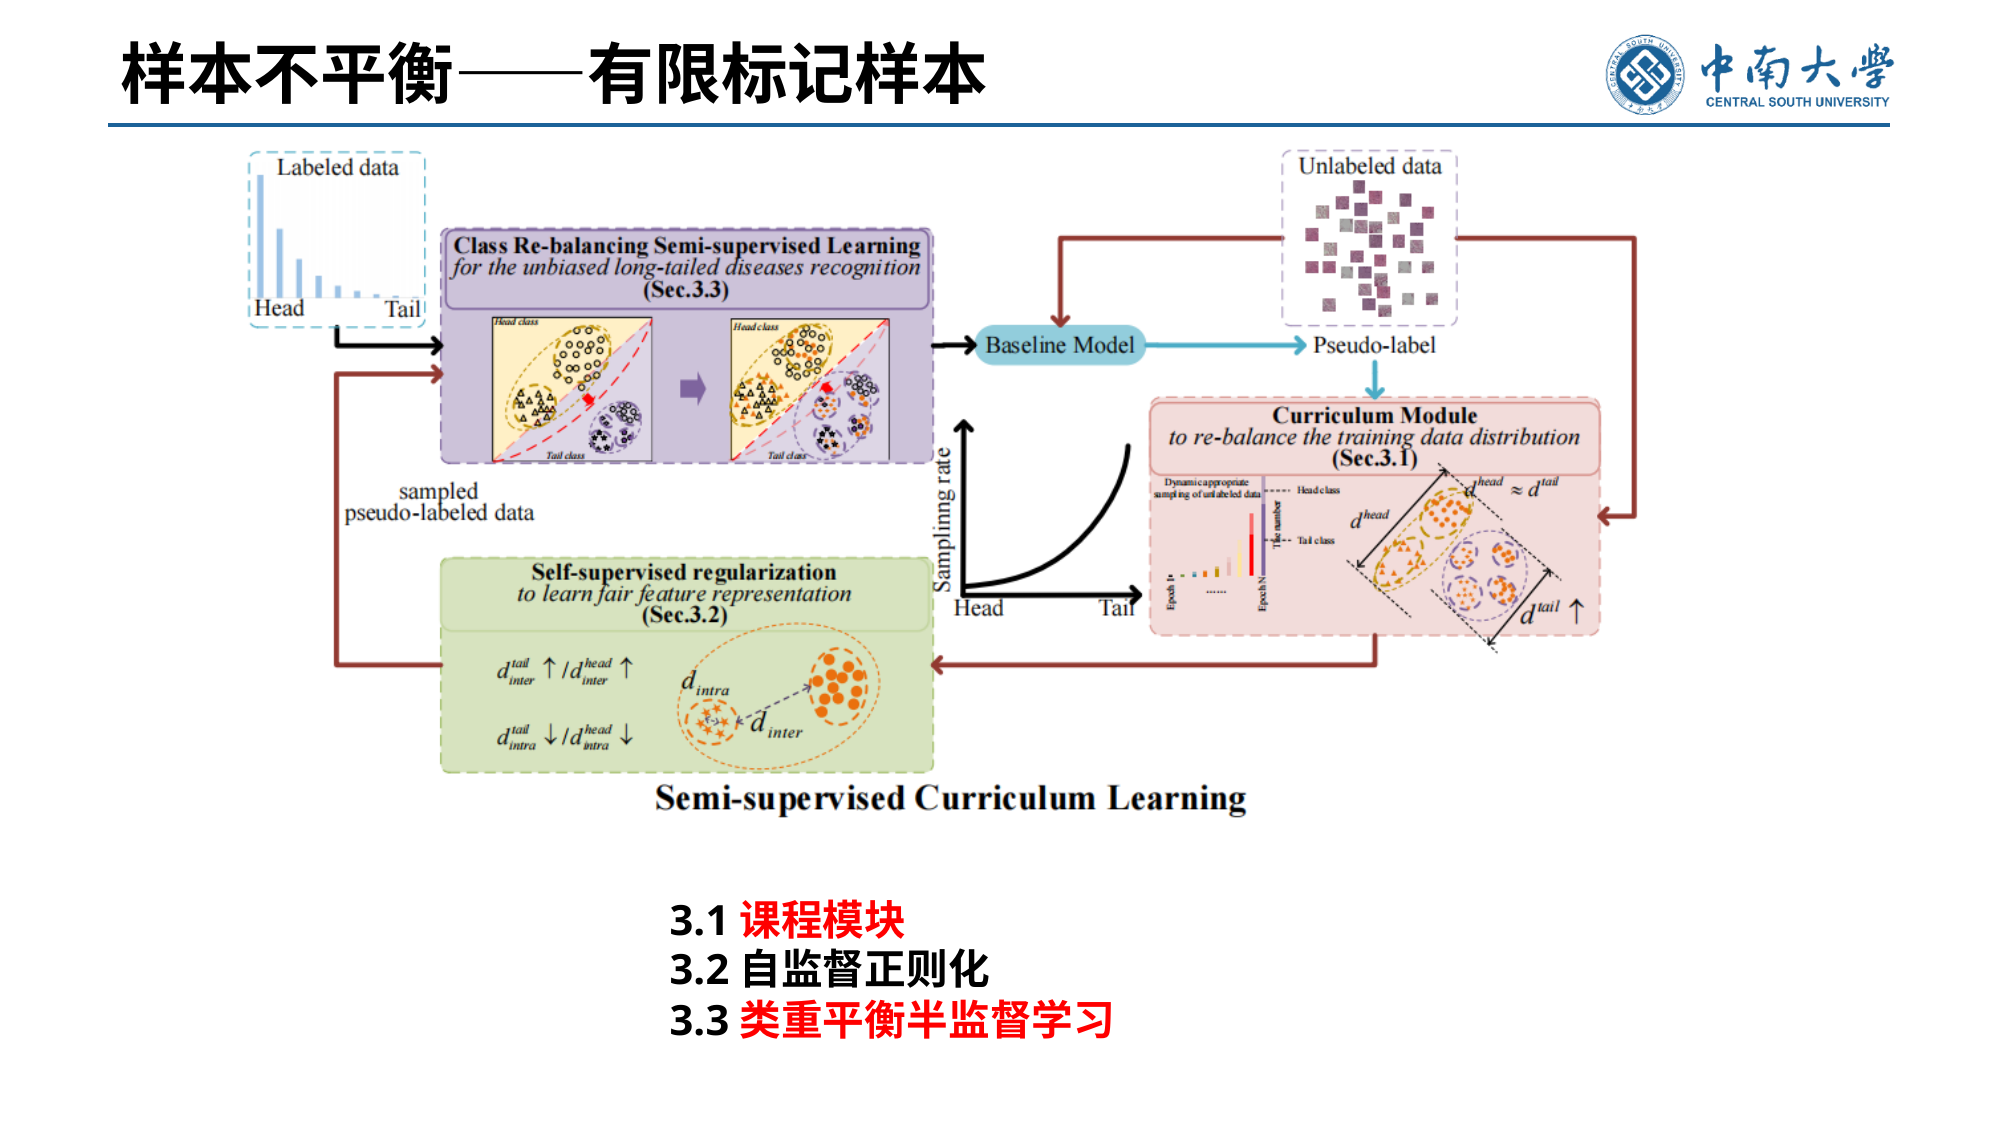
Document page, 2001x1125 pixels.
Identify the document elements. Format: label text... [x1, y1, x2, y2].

picture [208, 125, 1669, 836]
picture [208, 28, 1907, 124]
text_box 3.1课程模块 3.2自监督正则化 3.3类重平衡半监督学习 [654, 885, 1346, 1051]
text_box 样本不平衡——有限标记样本 [120, 0, 1013, 121]
